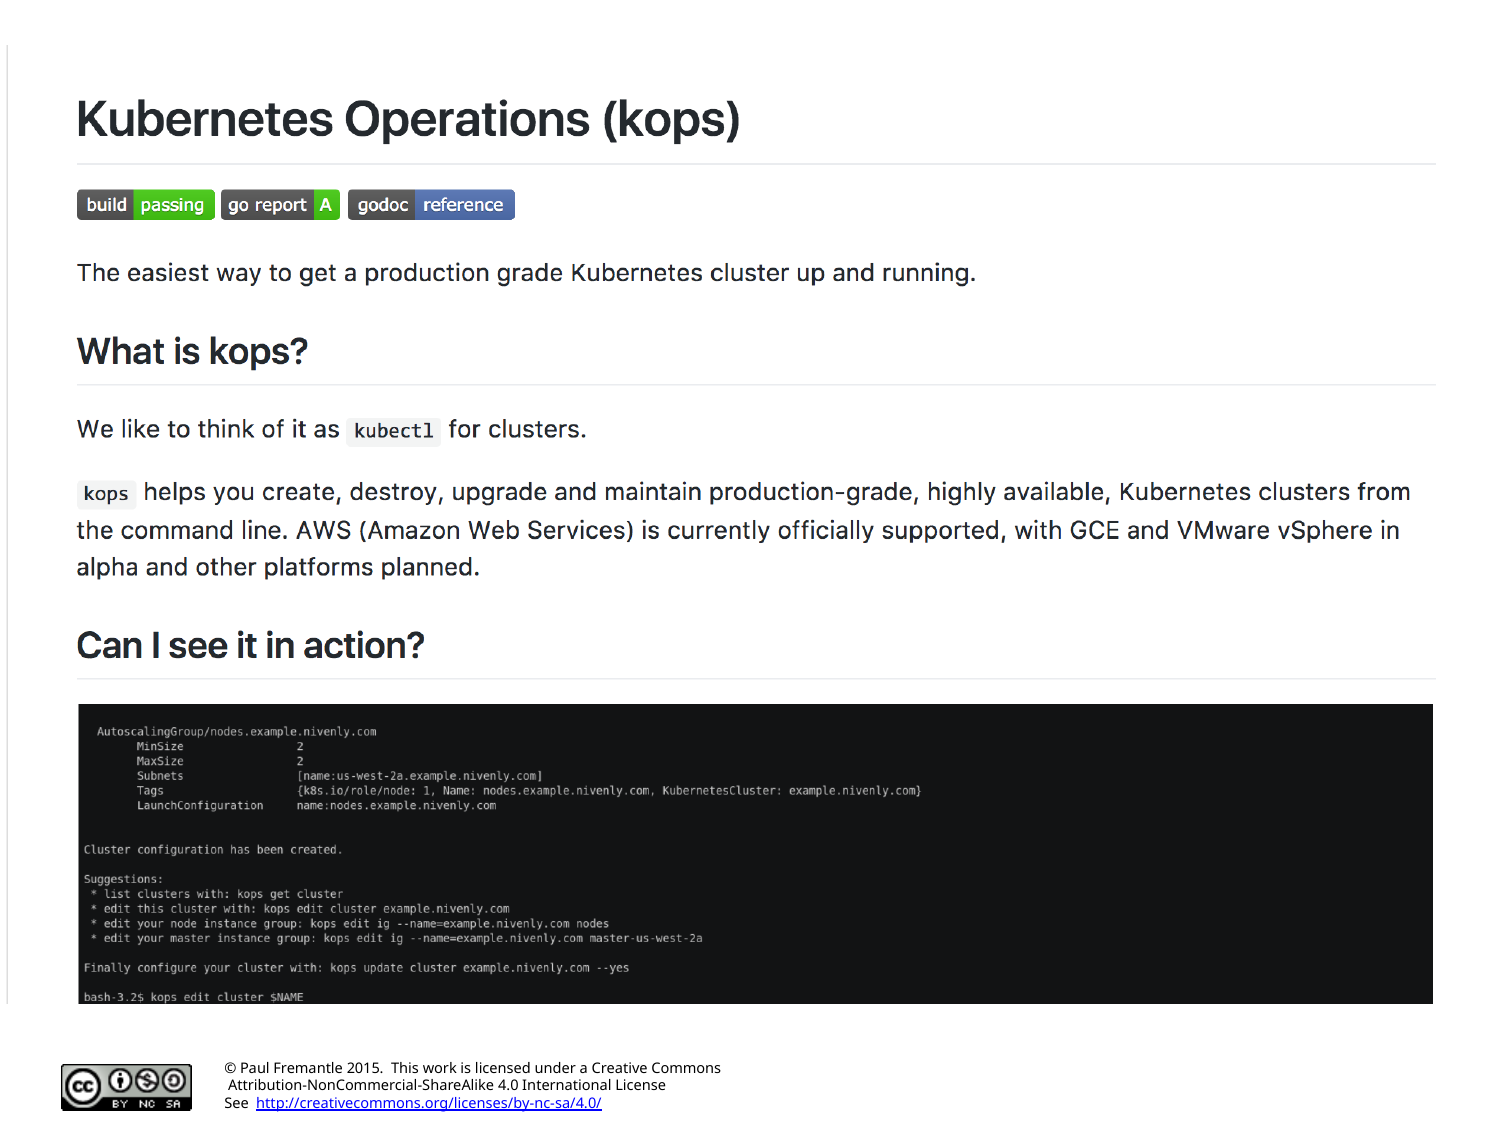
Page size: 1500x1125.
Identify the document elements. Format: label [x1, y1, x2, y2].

picture [61, 1064, 192, 1111]
picture [0, 44, 1500, 1004]
